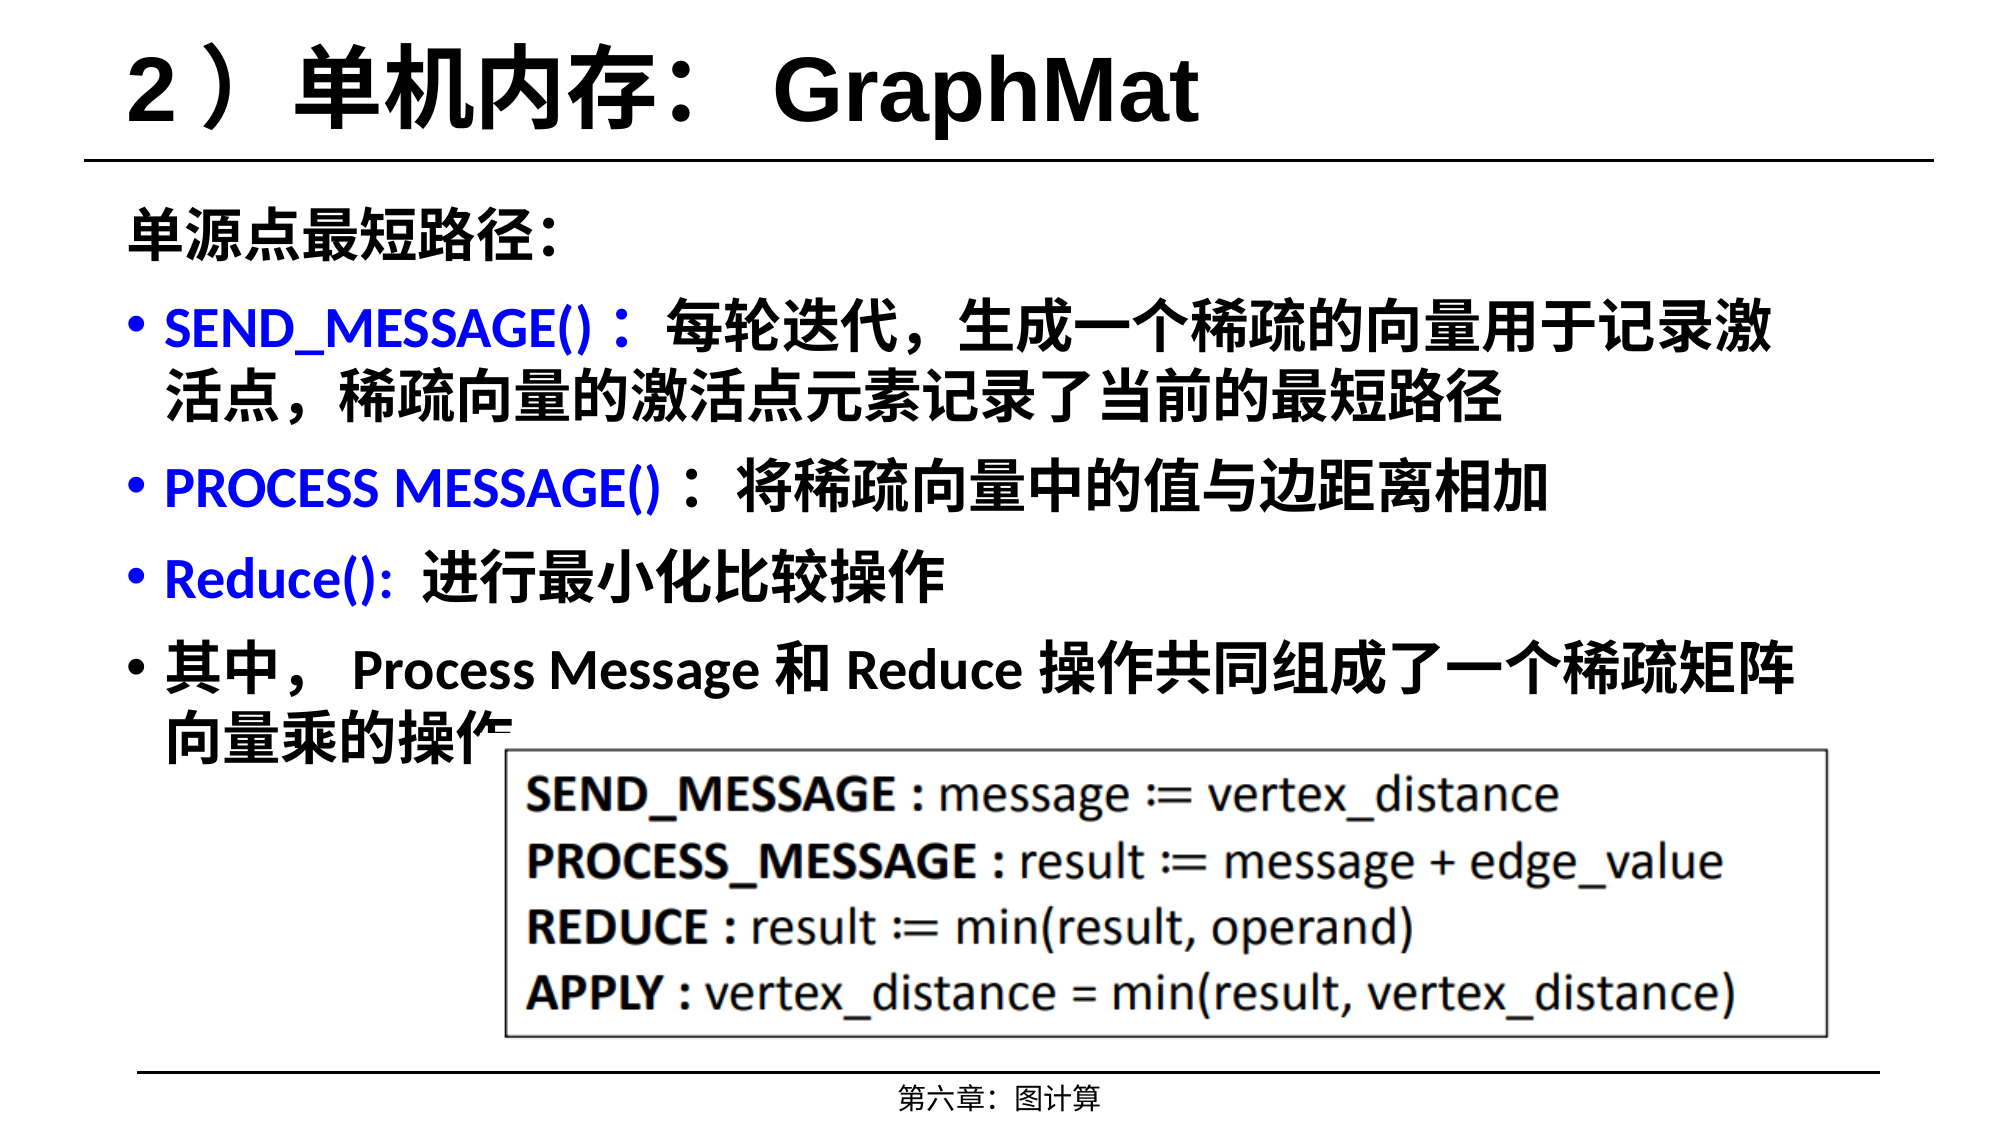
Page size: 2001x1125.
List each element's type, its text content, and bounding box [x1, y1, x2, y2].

picture [480, 733, 1842, 1063]
title 2）单机内存：GraphMat [111, 22, 1905, 161]
list 单源点最短路径： SEND_MESSAGE()：每轮迭代，生成一个稀疏的向量用于记录激活点，稀疏向量的激活点元素记录了当前的最短路径 PROCESS MESSAGE()：将稀疏向量中的值与边距离相加 Reduce(): 进行最小化比较操作 其中，Process Message和Reduce操作共同组成了一个稀疏矩阵向量乘的操作 [111, 190, 1842, 1014]
